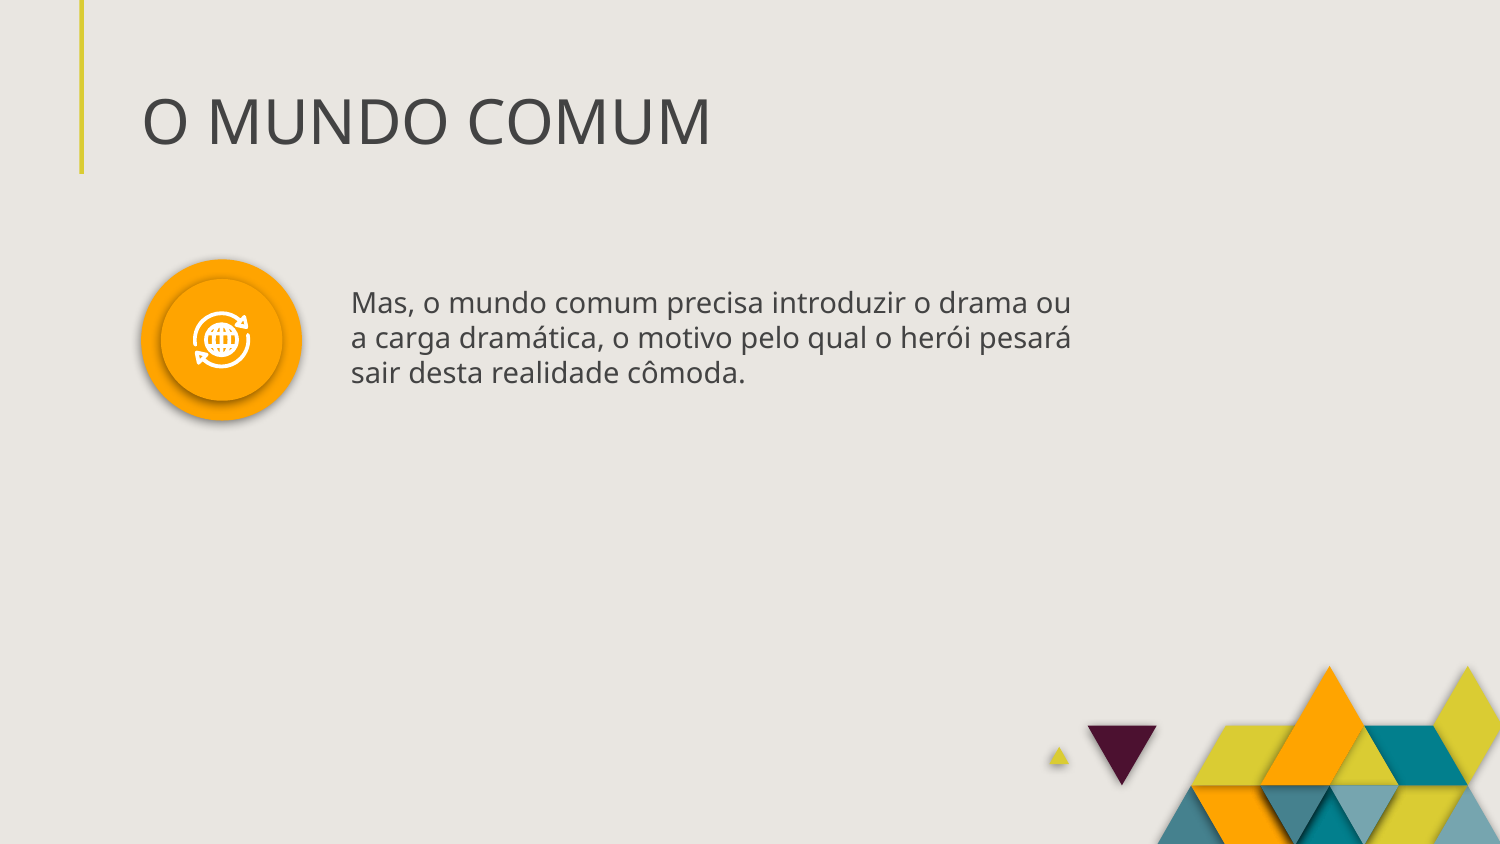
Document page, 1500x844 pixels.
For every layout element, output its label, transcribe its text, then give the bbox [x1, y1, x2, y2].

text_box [140, 259, 303, 421]
title O MUNDO COMUM [126, 76, 1455, 172]
text_box Mas, o mundo comum precisa introduzir o drama ou a carga dramática, o motivo pelo qual o herói pesará sair desta realidade cômoda. [335, 269, 1093, 604]
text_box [191, 311, 252, 369]
